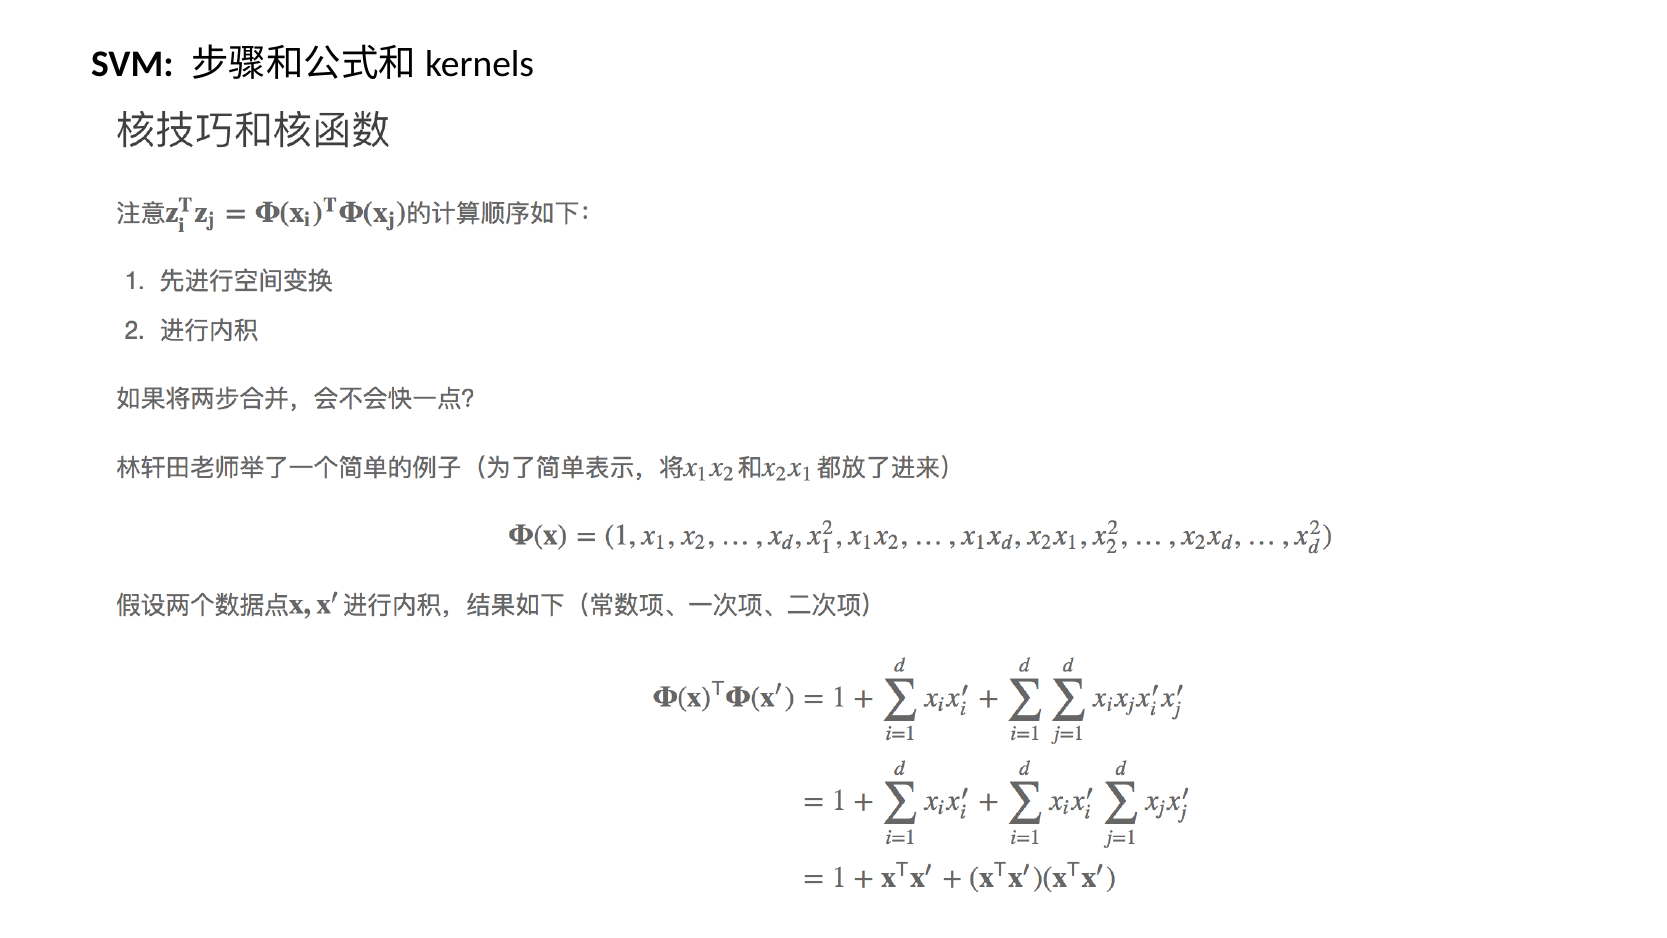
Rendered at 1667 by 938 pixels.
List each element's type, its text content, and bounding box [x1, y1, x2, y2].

text_box SVM: 步骤和公式和kernels [76, 31, 1546, 92]
picture [107, 92, 1344, 906]
